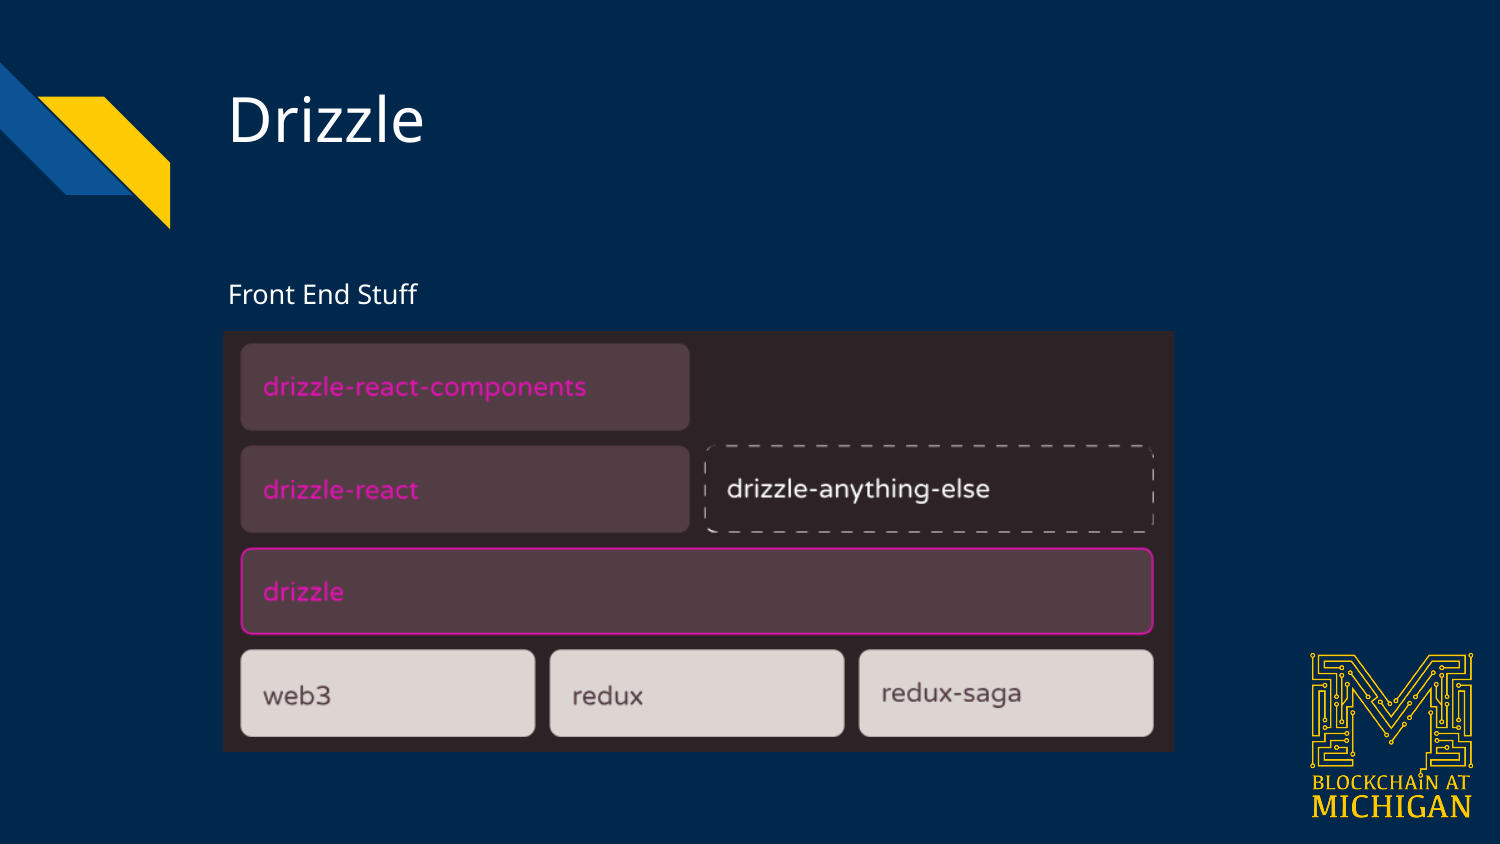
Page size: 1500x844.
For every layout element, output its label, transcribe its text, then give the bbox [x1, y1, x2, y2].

picture [223, 330, 1174, 752]
picture [1283, 626, 1500, 844]
list Front End Stuff [212, 257, 1368, 735]
title Drizzle [212, 64, 1368, 215]
